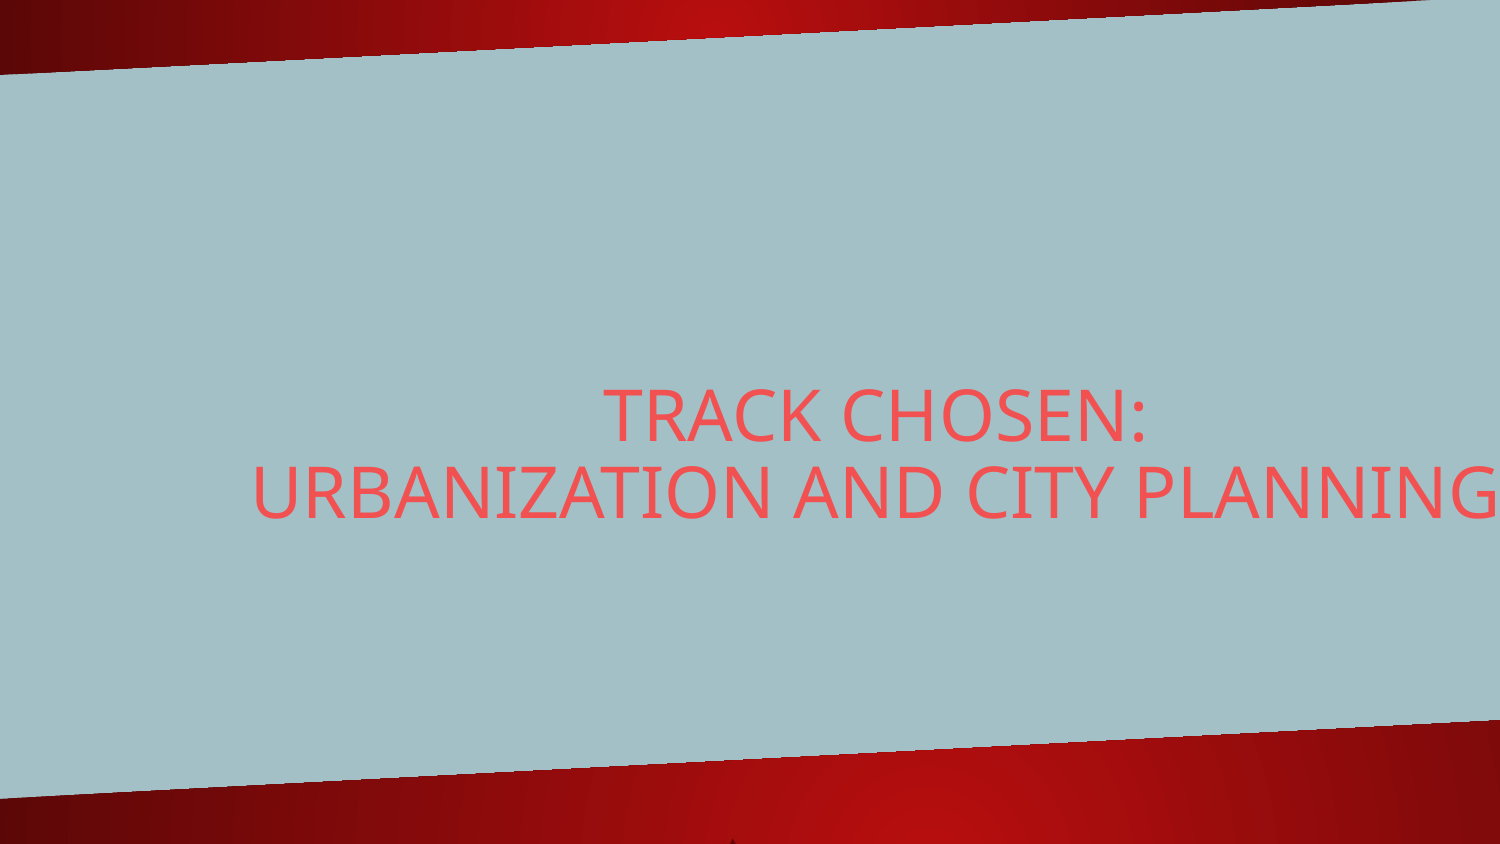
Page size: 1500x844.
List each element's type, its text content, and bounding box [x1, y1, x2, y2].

title TRACK CHOSEN: URBANIZATION AND CITY PLANNING [228, 324, 1500, 589]
